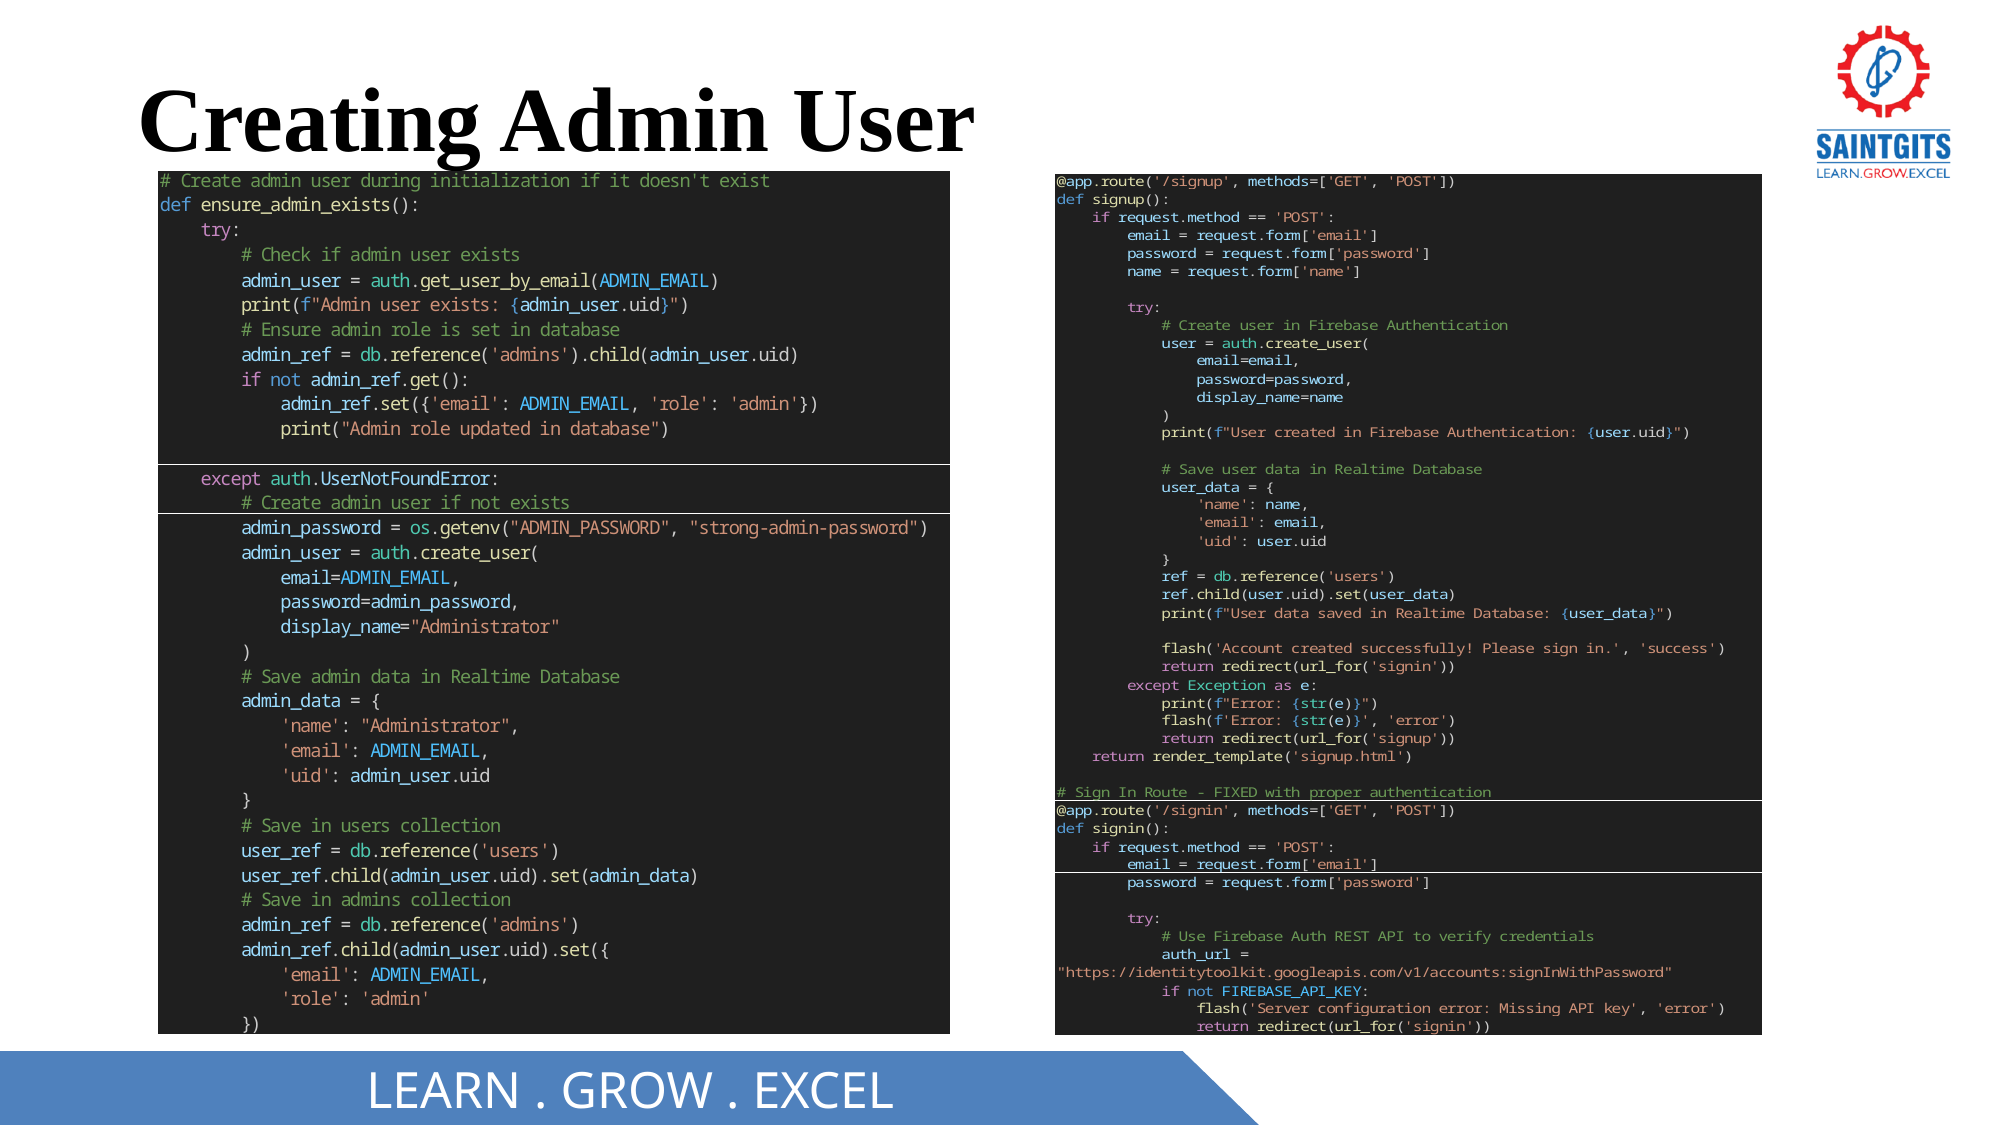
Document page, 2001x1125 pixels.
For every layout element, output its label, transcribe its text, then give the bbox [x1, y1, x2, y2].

picture [155, 170, 951, 1035]
text_box Creating Admin User [137, 59, 1000, 176]
picture [1053, 170, 1763, 1035]
picture [1816, 25, 1951, 179]
text_box LEARN . GROW . EXCEL [0, 1051, 1259, 1125]
